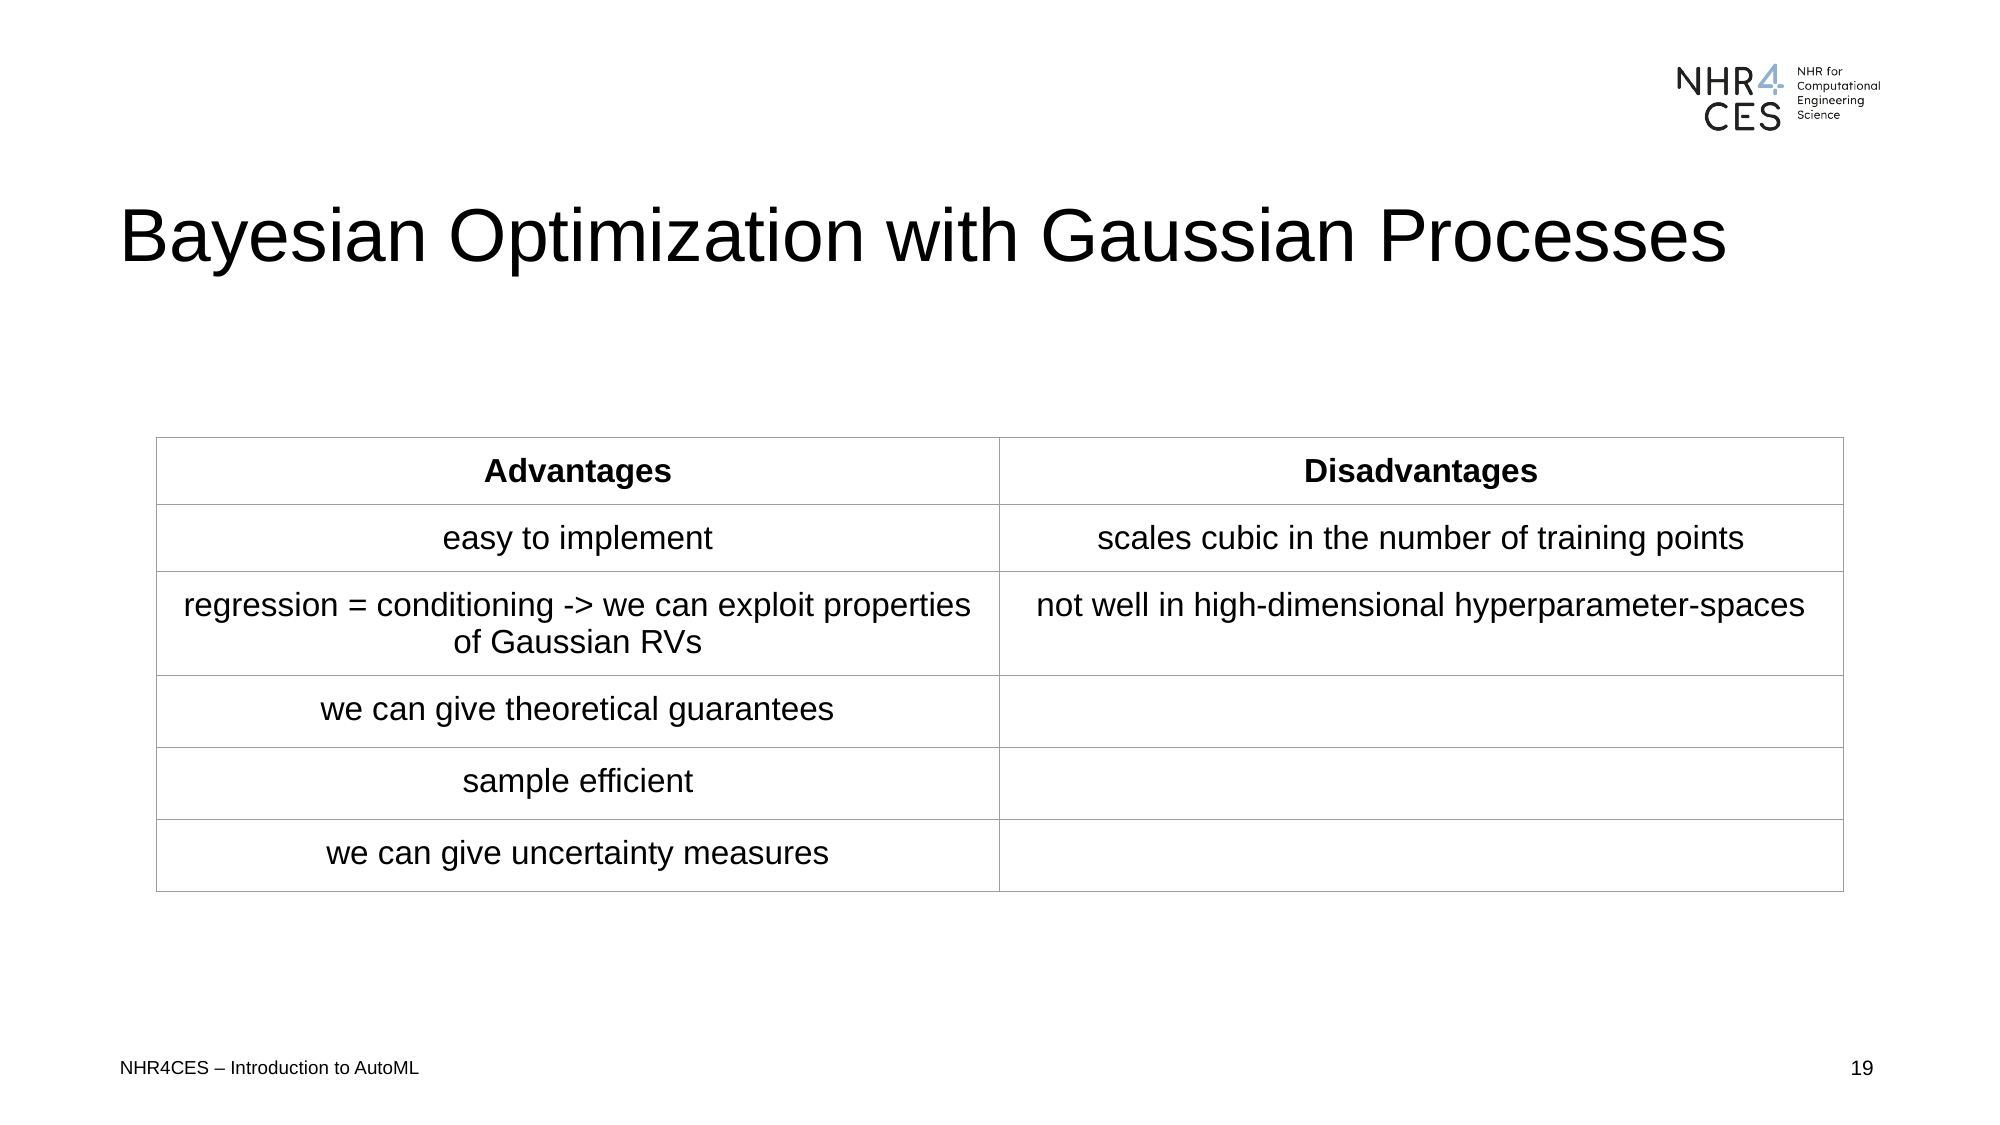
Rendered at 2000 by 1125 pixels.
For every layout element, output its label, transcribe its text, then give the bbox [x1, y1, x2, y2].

table_cell we can give uncertainty measures [157, 820, 999, 891]
table_cell [1000, 748, 1843, 819]
table_cell [1000, 676, 1843, 747]
picture [1656, 45, 1901, 152]
table_cell [1000, 820, 1843, 891]
table_cell easy to implement [157, 505, 999, 571]
table_header Advantages [157, 438, 999, 504]
table_cell sample efficient [157, 748, 999, 819]
table_cell scales cubic in the number of training points [1000, 505, 1843, 571]
table_header Disadvantages [1000, 438, 1843, 504]
table_cell we can give theoretical guarantees [157, 676, 999, 747]
list Bayesian Optimization with Gaussian Processes [119, 171, 1880, 335]
table_cell regression = conditioning -> we can exploit properties of Gaussian RVs [157, 572, 999, 675]
table_cell not well in high-dimensional hyperparameter-spaces [1000, 572, 1843, 675]
